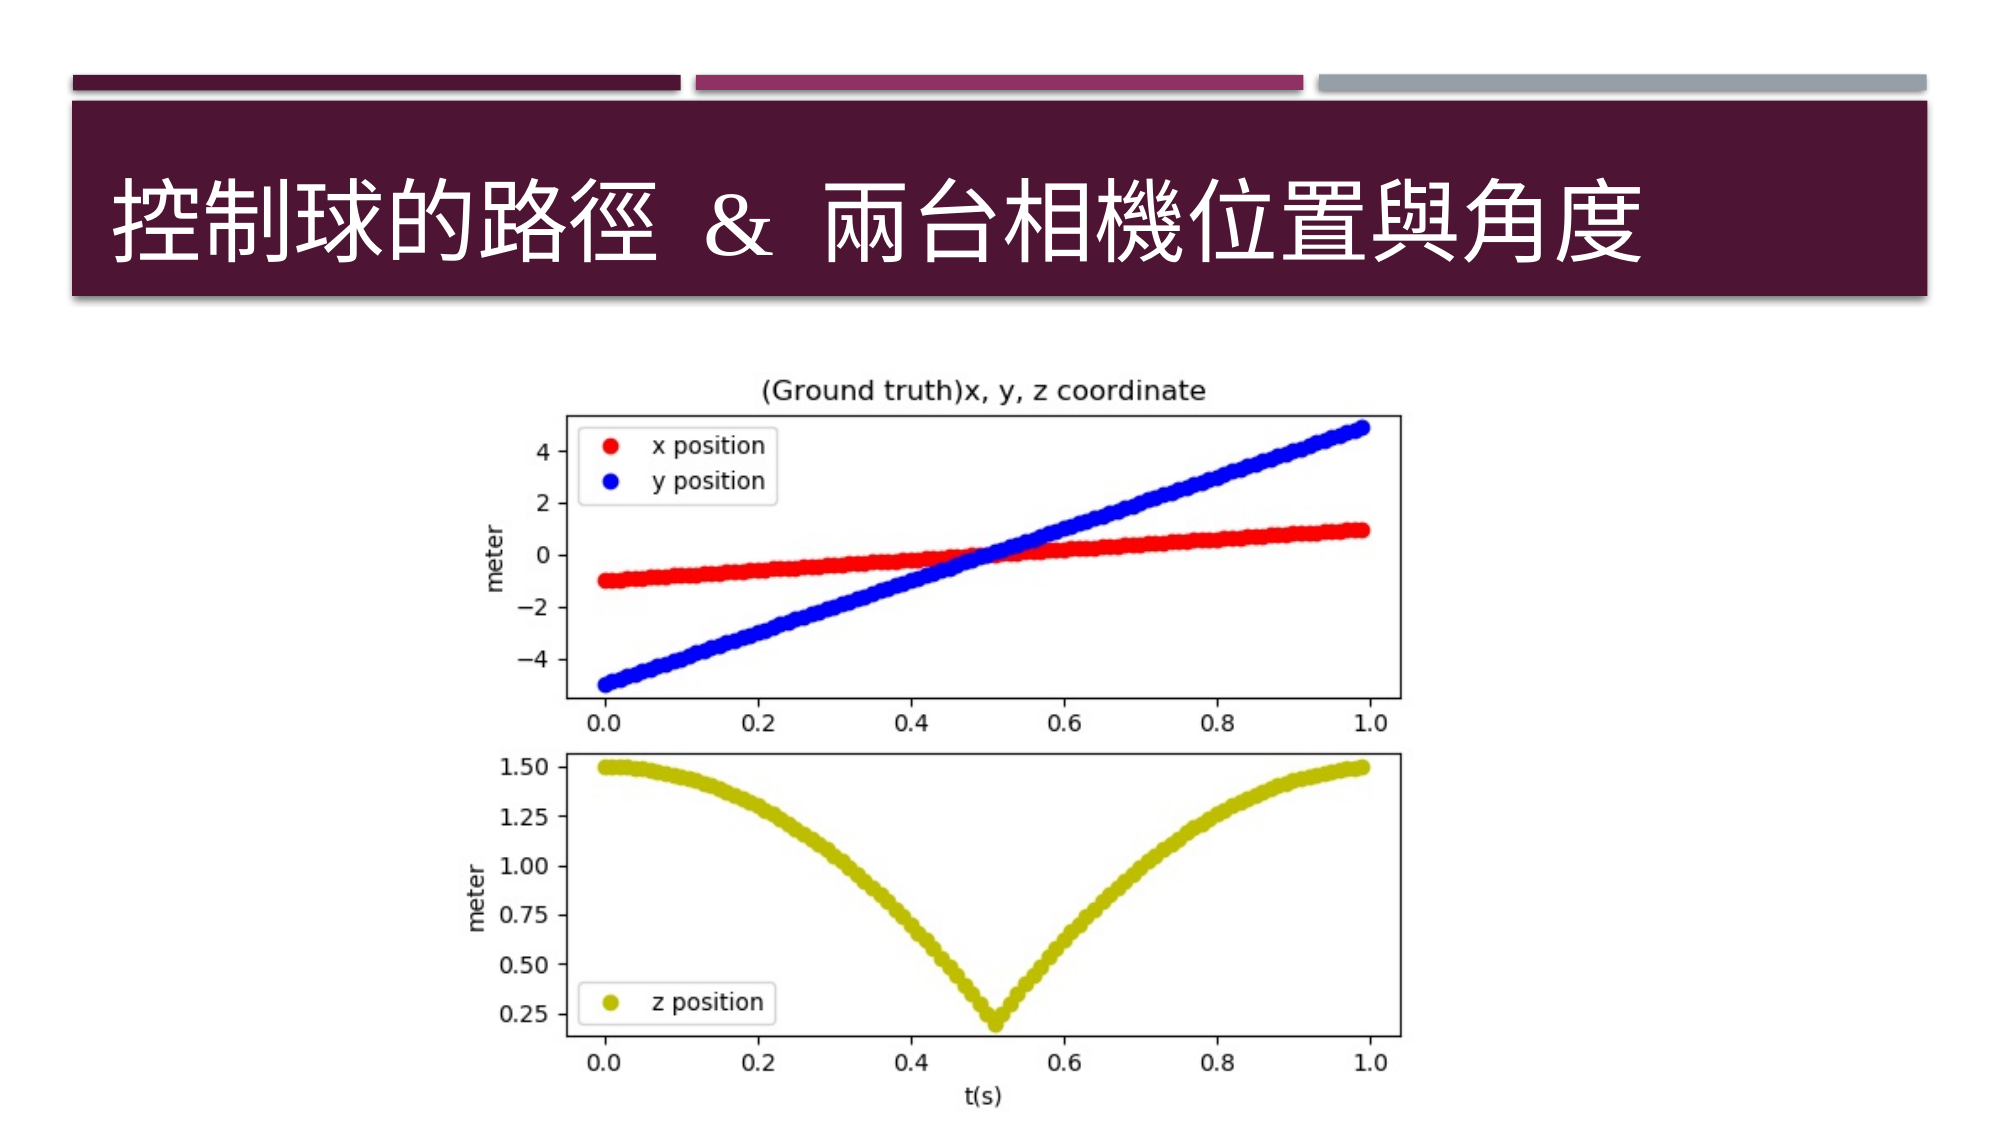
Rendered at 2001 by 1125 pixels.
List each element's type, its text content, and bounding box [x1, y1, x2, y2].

title 控制球的路徑 & 兩台相機位置與角度 [95, 115, 1905, 282]
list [432, 318, 1509, 1125]
